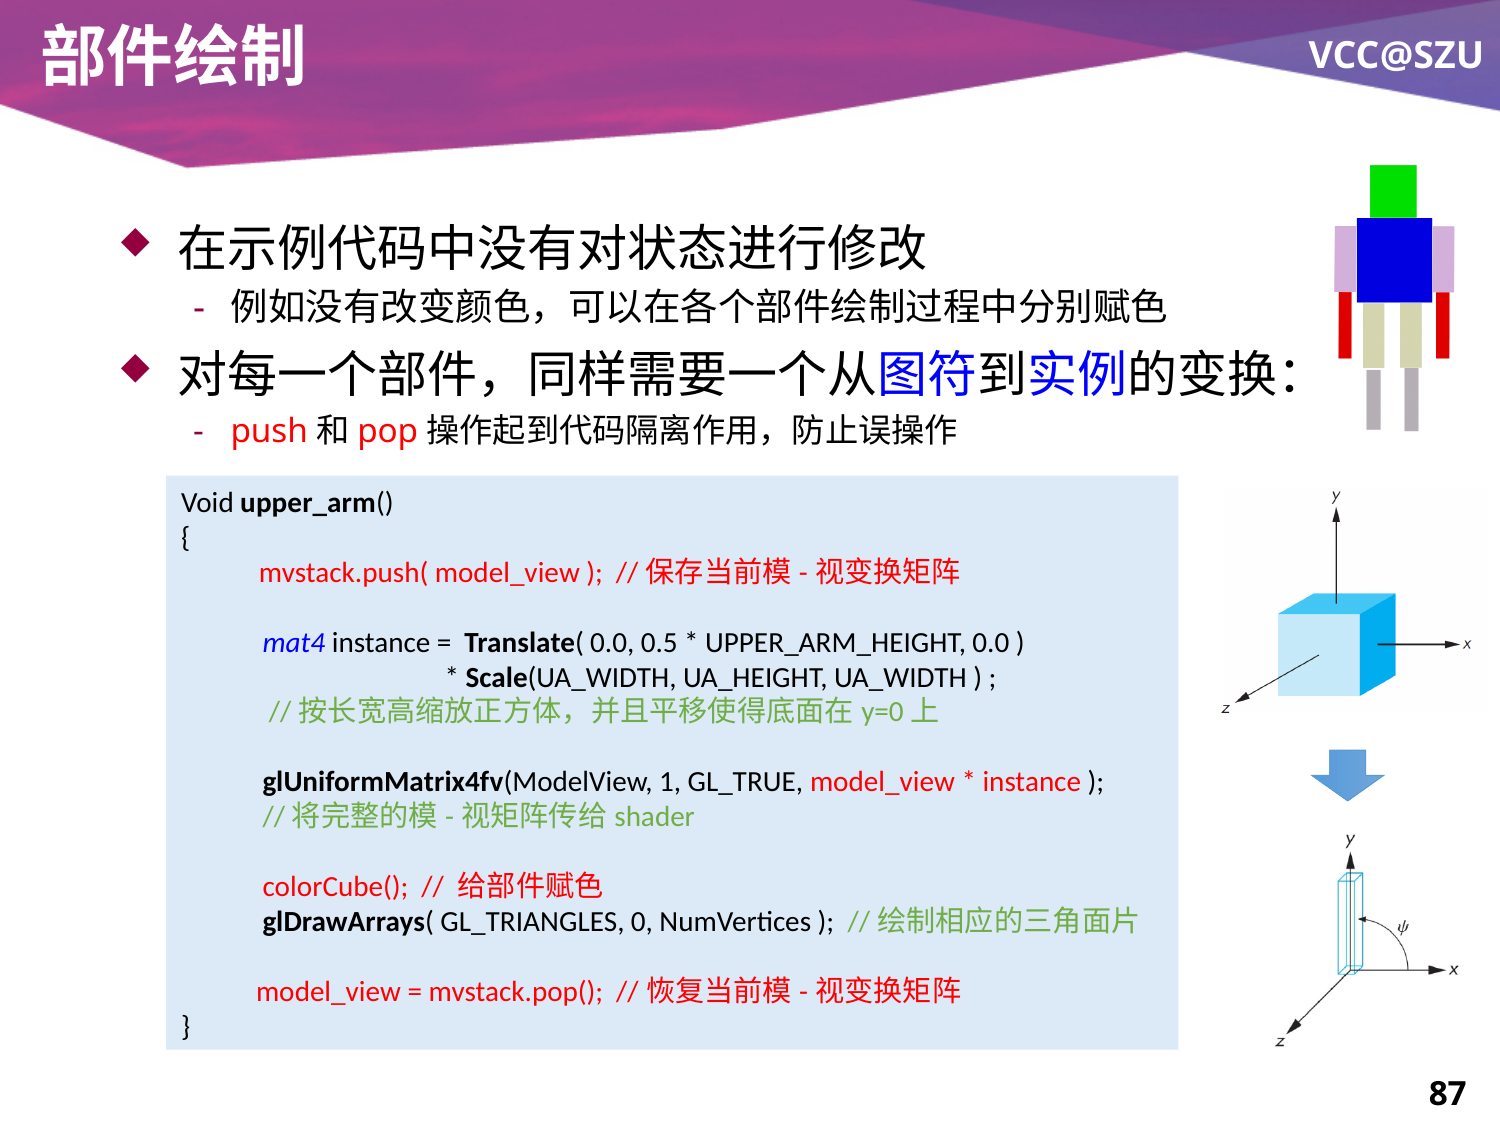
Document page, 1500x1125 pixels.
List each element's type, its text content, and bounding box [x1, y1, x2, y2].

title 部件绘制 [25, 15, 1320, 104]
text_box Void upper_arm() { mvstack.push( model_view ); //保存当前模-视变换矩阵 mat4 instance = Translate( 0.0, 0.5 * UPPER_ARM_HEIGHT, 0.0 ) * Scale(UA_WIDTH, UA_HEIGHT, UA_WIDTH ) ; //按长宽高缩放正方体，并且平移使得底面在y=0上 glUniformMatrix4fv(ModelView, 1, GL_TRUE, model_view * instance ); //将完整的模-视矩阵传给shader colorCube(); // 给部件赋色 glDrawArrays( GL_TRIANGLES, 0, NumVertices ); //绘制相应的三角面片 model_view = mvstack.pop(); //恢复当前模-视变换矩阵 } [166, 475, 1179, 1050]
text_box [1310, 749, 1386, 802]
picture [0, 0, 1500, 1125]
slide_number 87 [1384, 1065, 1500, 1125]
list 在示例代码中没有对状态进行修改 例如没有改变颜色，可以在各个部件绘制过程中分别赋色 对每一个部件，同样需要一个从图符到实例的变换： push和pop操作起到代码隔离作用，防止误操作 [103, 216, 1397, 930]
